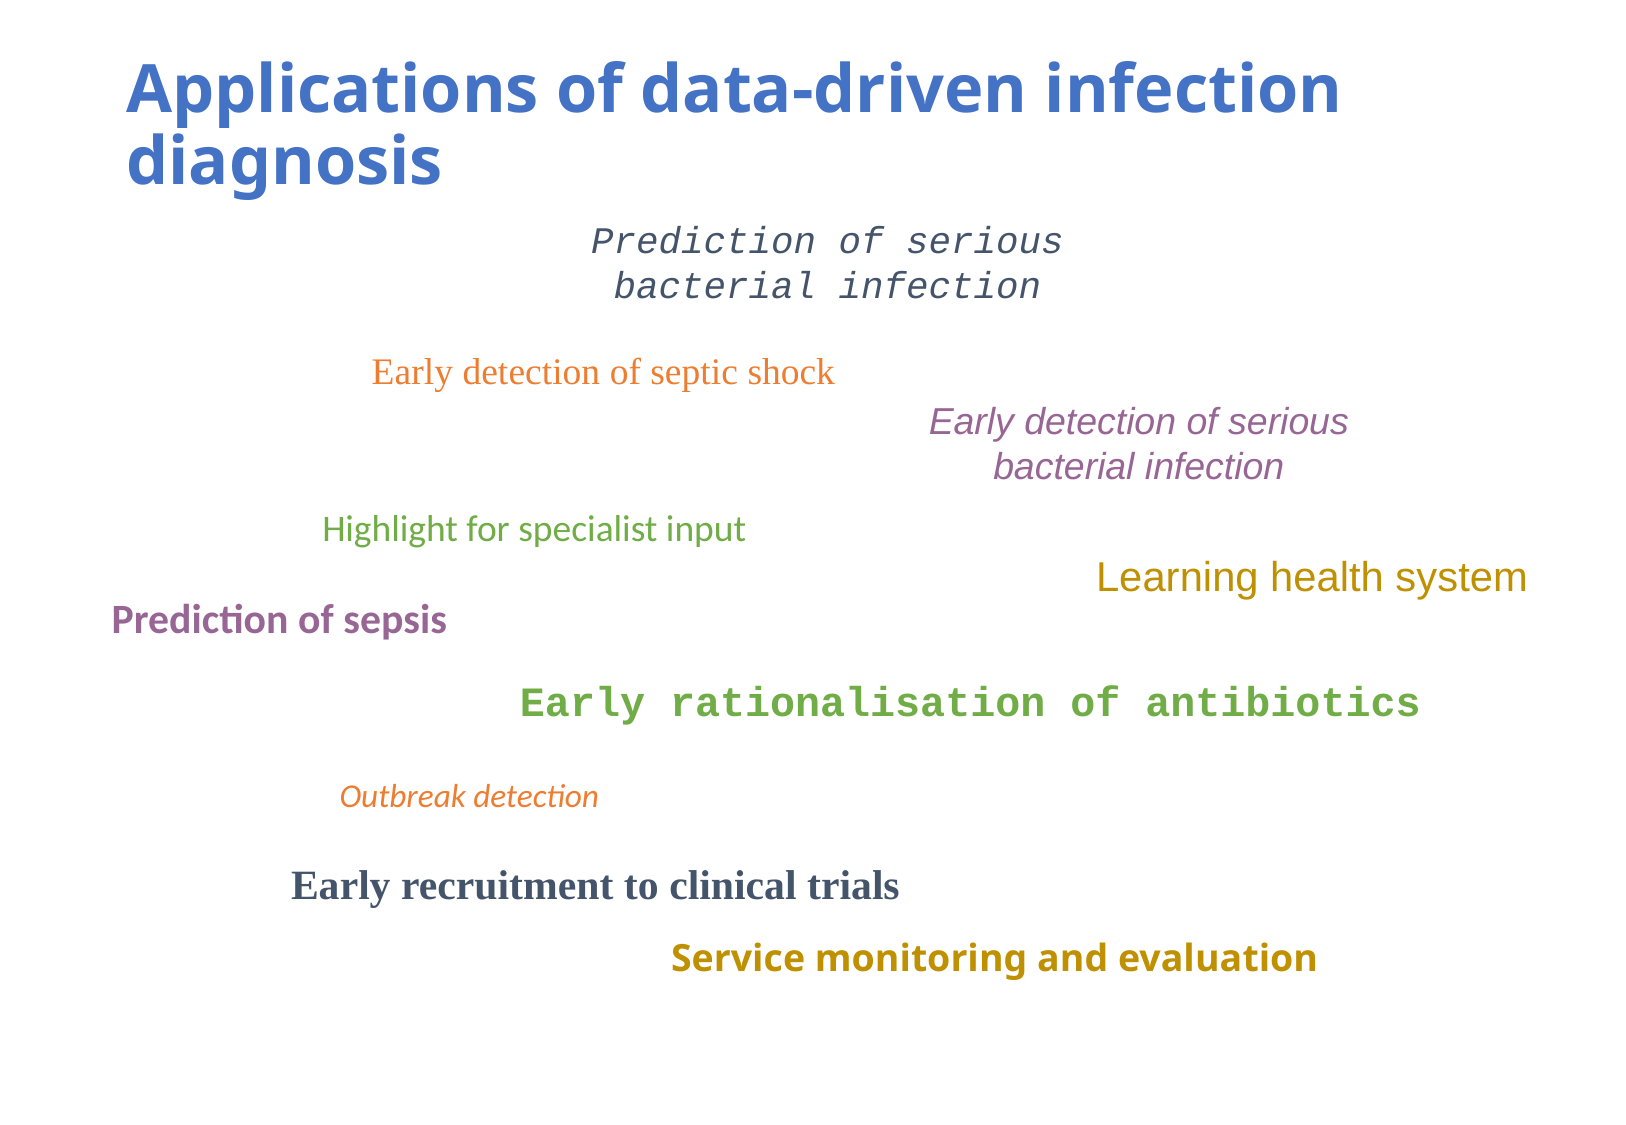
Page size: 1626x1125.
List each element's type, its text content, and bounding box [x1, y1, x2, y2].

text_box Early detection of serious bacterial infection [905, 388, 1373, 495]
text_box Early recruitment to clinical trials [275, 849, 993, 916]
text_box Early detection of septic shock [245, 339, 962, 401]
text_box Early rationalisation of antibiotics [504, 667, 1479, 733]
text_box Prediction of serious bacterial infection [468, 207, 1186, 314]
text_box Highlight for specialist input [306, 495, 1024, 557]
text_box Learning health system [826, 542, 1544, 609]
text_box Prediction of sepsis [96, 584, 814, 651]
text_box Service monitoring and evaluation [655, 926, 1373, 988]
text_box Outbreak detection [111, 766, 828, 822]
title Applications of data-driven infection diagnosis [111, 17, 1514, 236]
